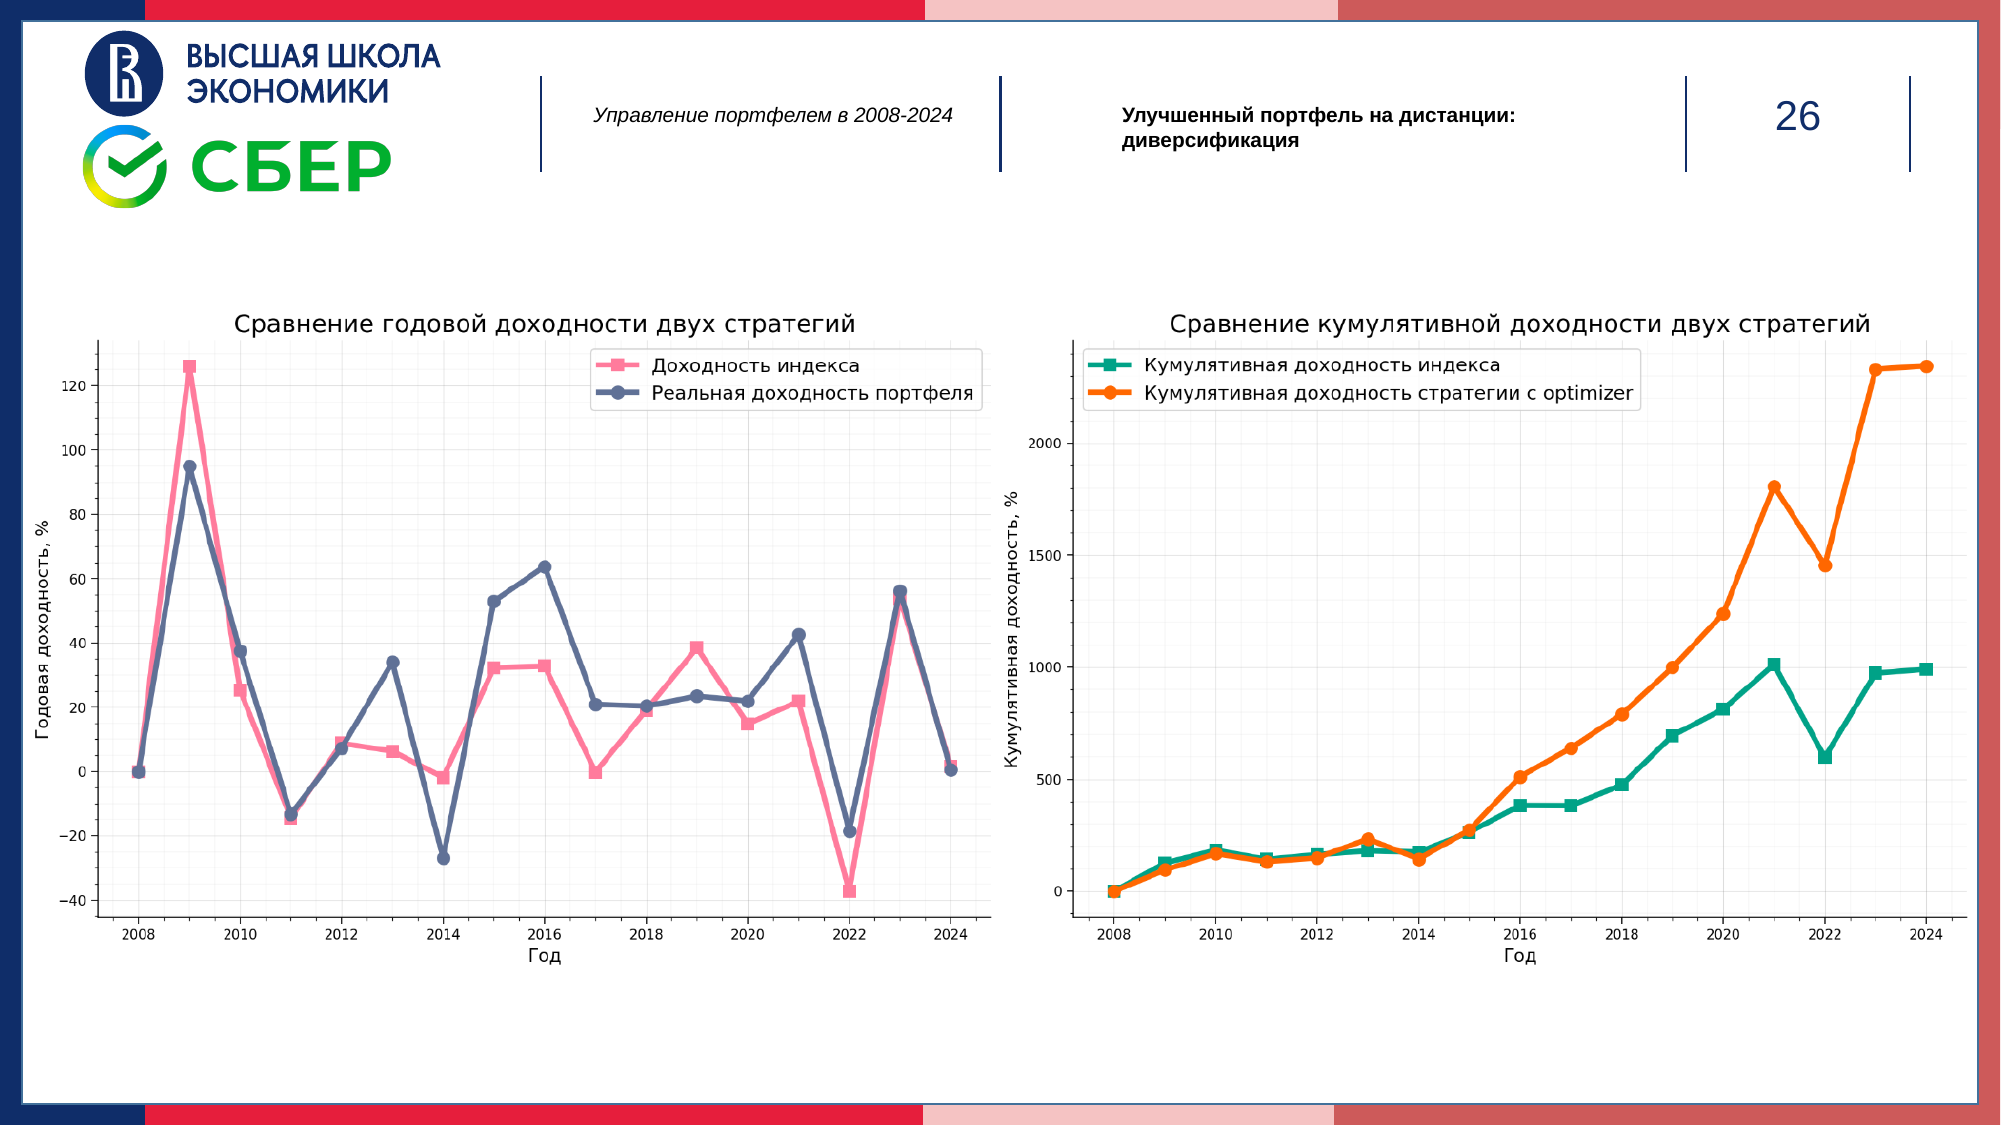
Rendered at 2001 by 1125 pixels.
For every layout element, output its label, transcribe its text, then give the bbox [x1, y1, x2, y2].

text_box Улучшенный портфель на дистанции: диверсификация [1107, 94, 1637, 160]
picture [25, 302, 1976, 968]
text_box Управление портфелем в 2008-2024 [578, 94, 978, 135]
text_box ‹#› [1742, 81, 1854, 147]
picture [74, 116, 399, 216]
